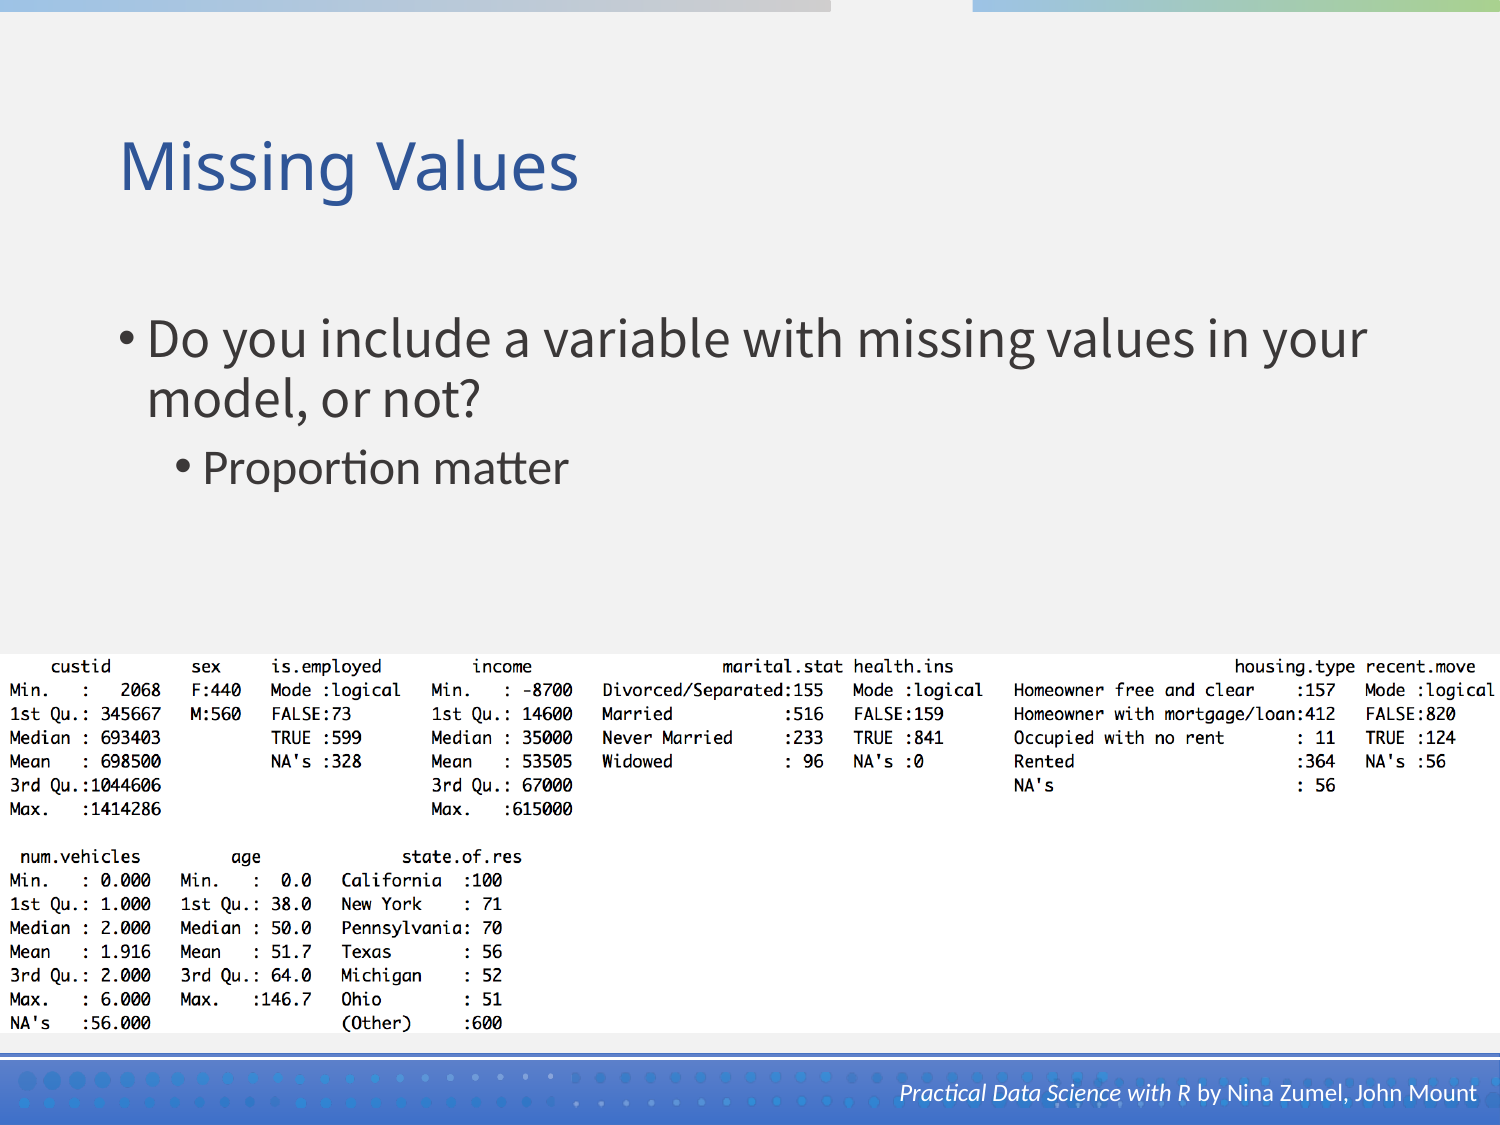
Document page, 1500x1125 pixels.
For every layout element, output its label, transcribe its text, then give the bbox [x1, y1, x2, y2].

text_box Practical Data Science with R by Nina Zumel, John Mount [884, 1069, 1500, 1115]
title Missing Values [103, 59, 1397, 278]
list Do you include a variable with missing values in your model, or not? Proportion matter [103, 299, 1397, 571]
picture [0, 654, 1500, 1033]
